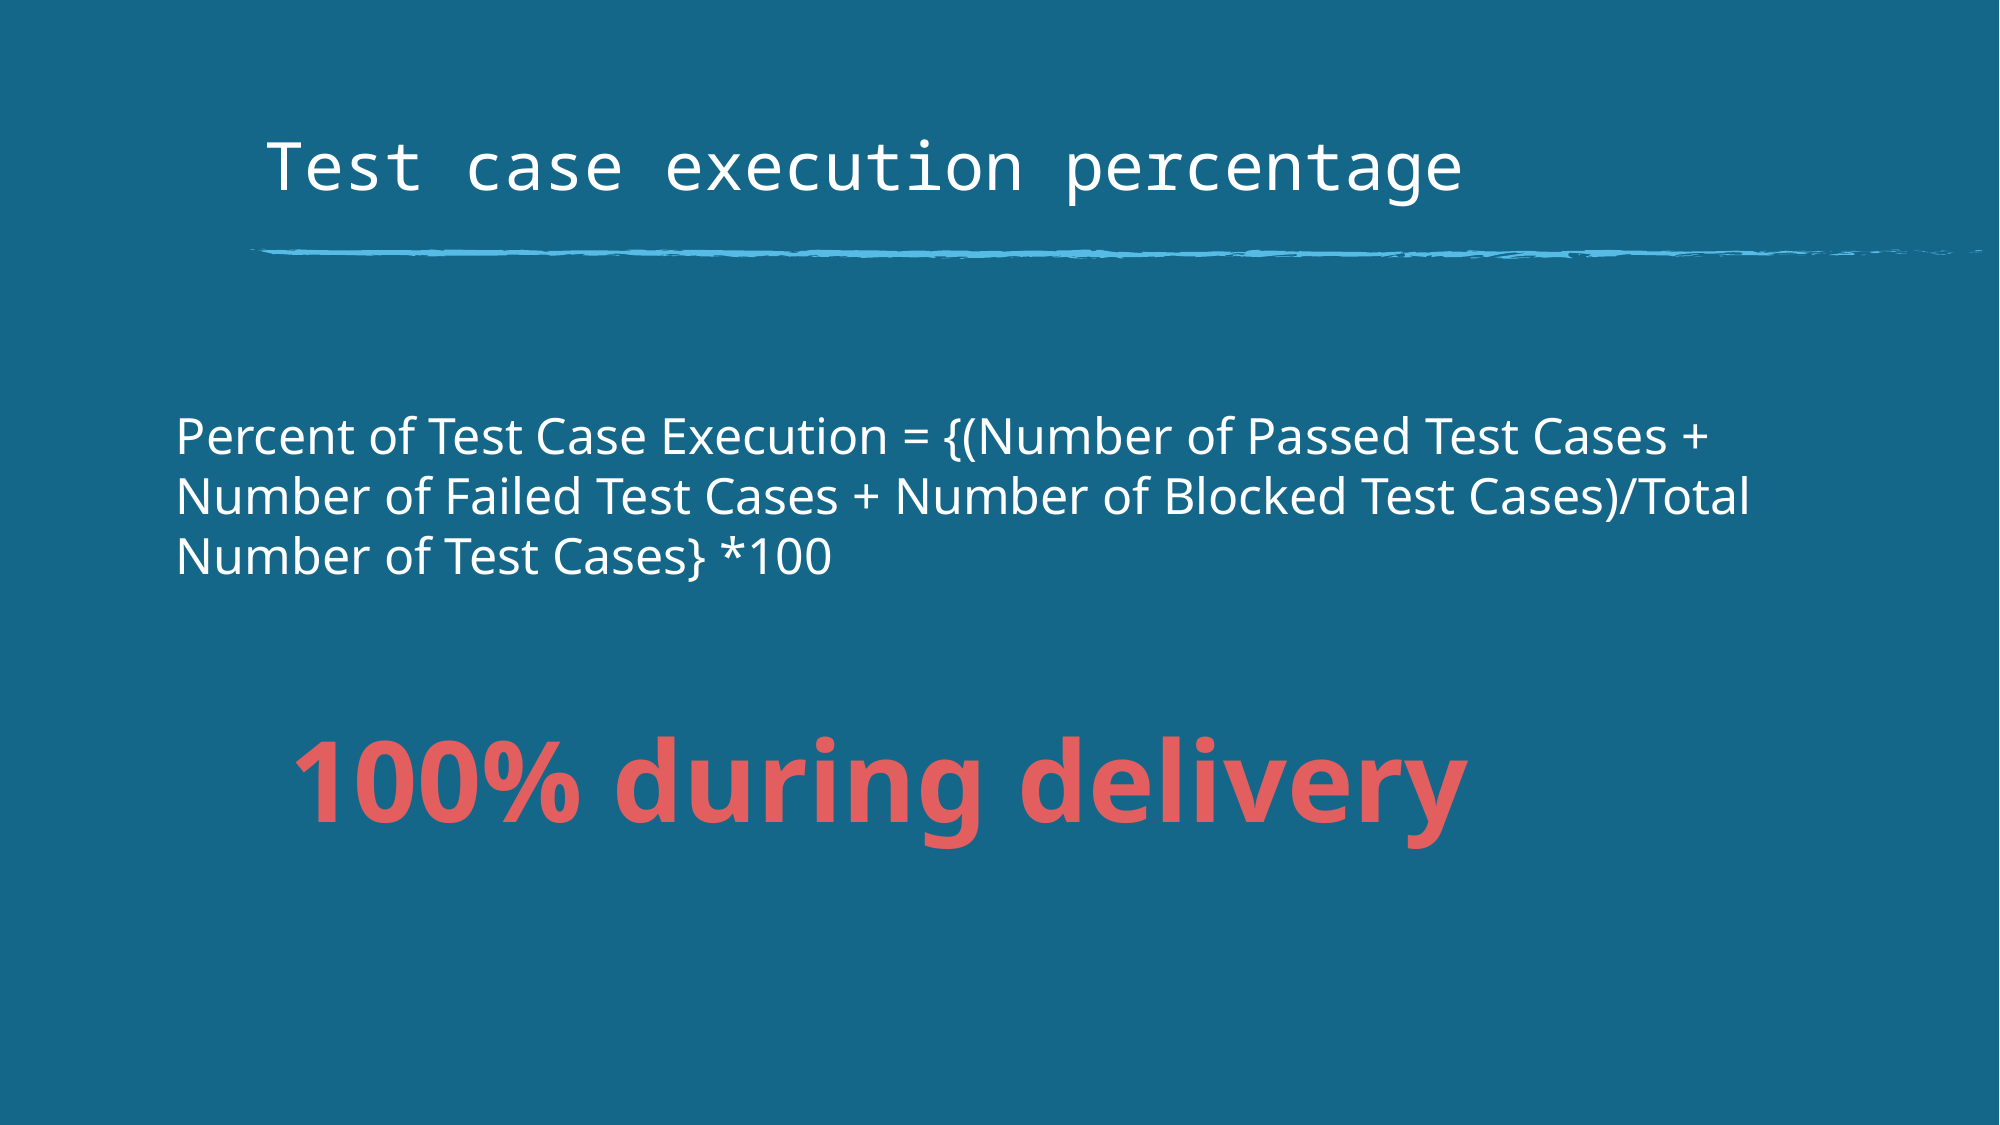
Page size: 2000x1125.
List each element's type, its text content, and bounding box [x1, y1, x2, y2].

text_box Percent of Test Case Execution = {(Number of Passed Test Cases + Number of Failed Test Cases + Number of Blocked Test Cases)/Total Number of Test Cases} *100 [160, 397, 1868, 592]
text_box 100% during delivery [274, 702, 1485, 853]
title Test case execution percentage [249, 45, 1750, 213]
